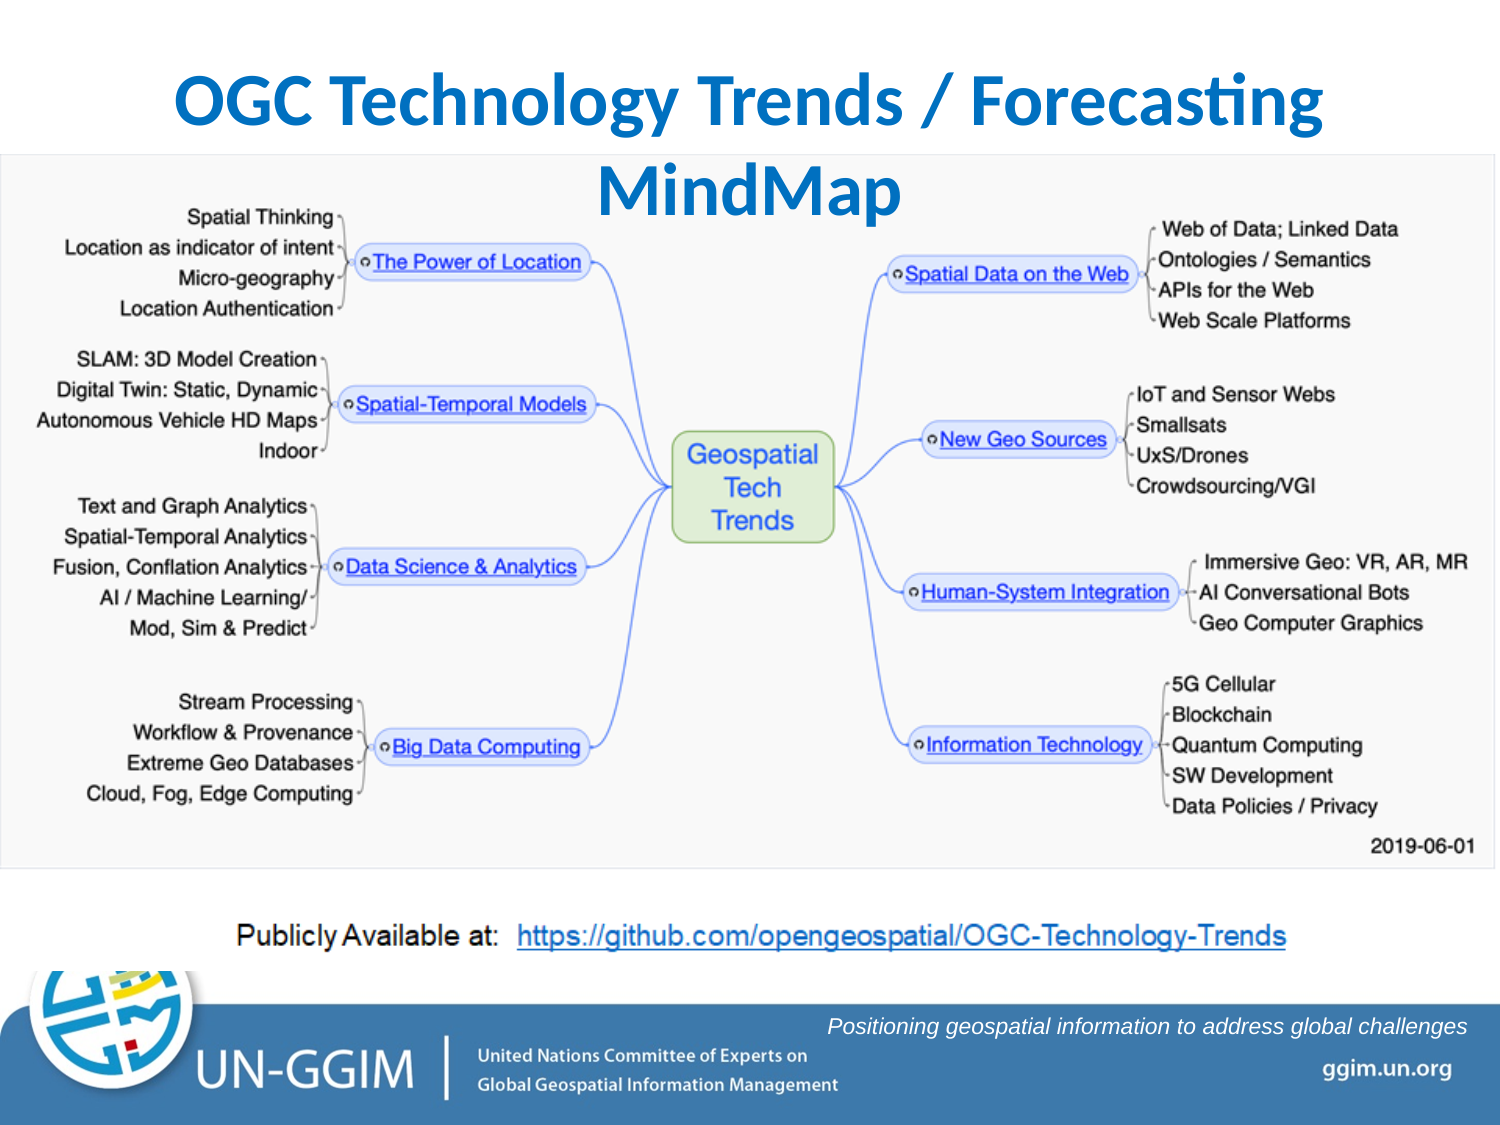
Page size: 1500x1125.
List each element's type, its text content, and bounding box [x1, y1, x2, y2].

title OGC Technology Trends / Forecasting MindMap [75, 18, 1425, 153]
picture [0, 0, 1500, 1125]
